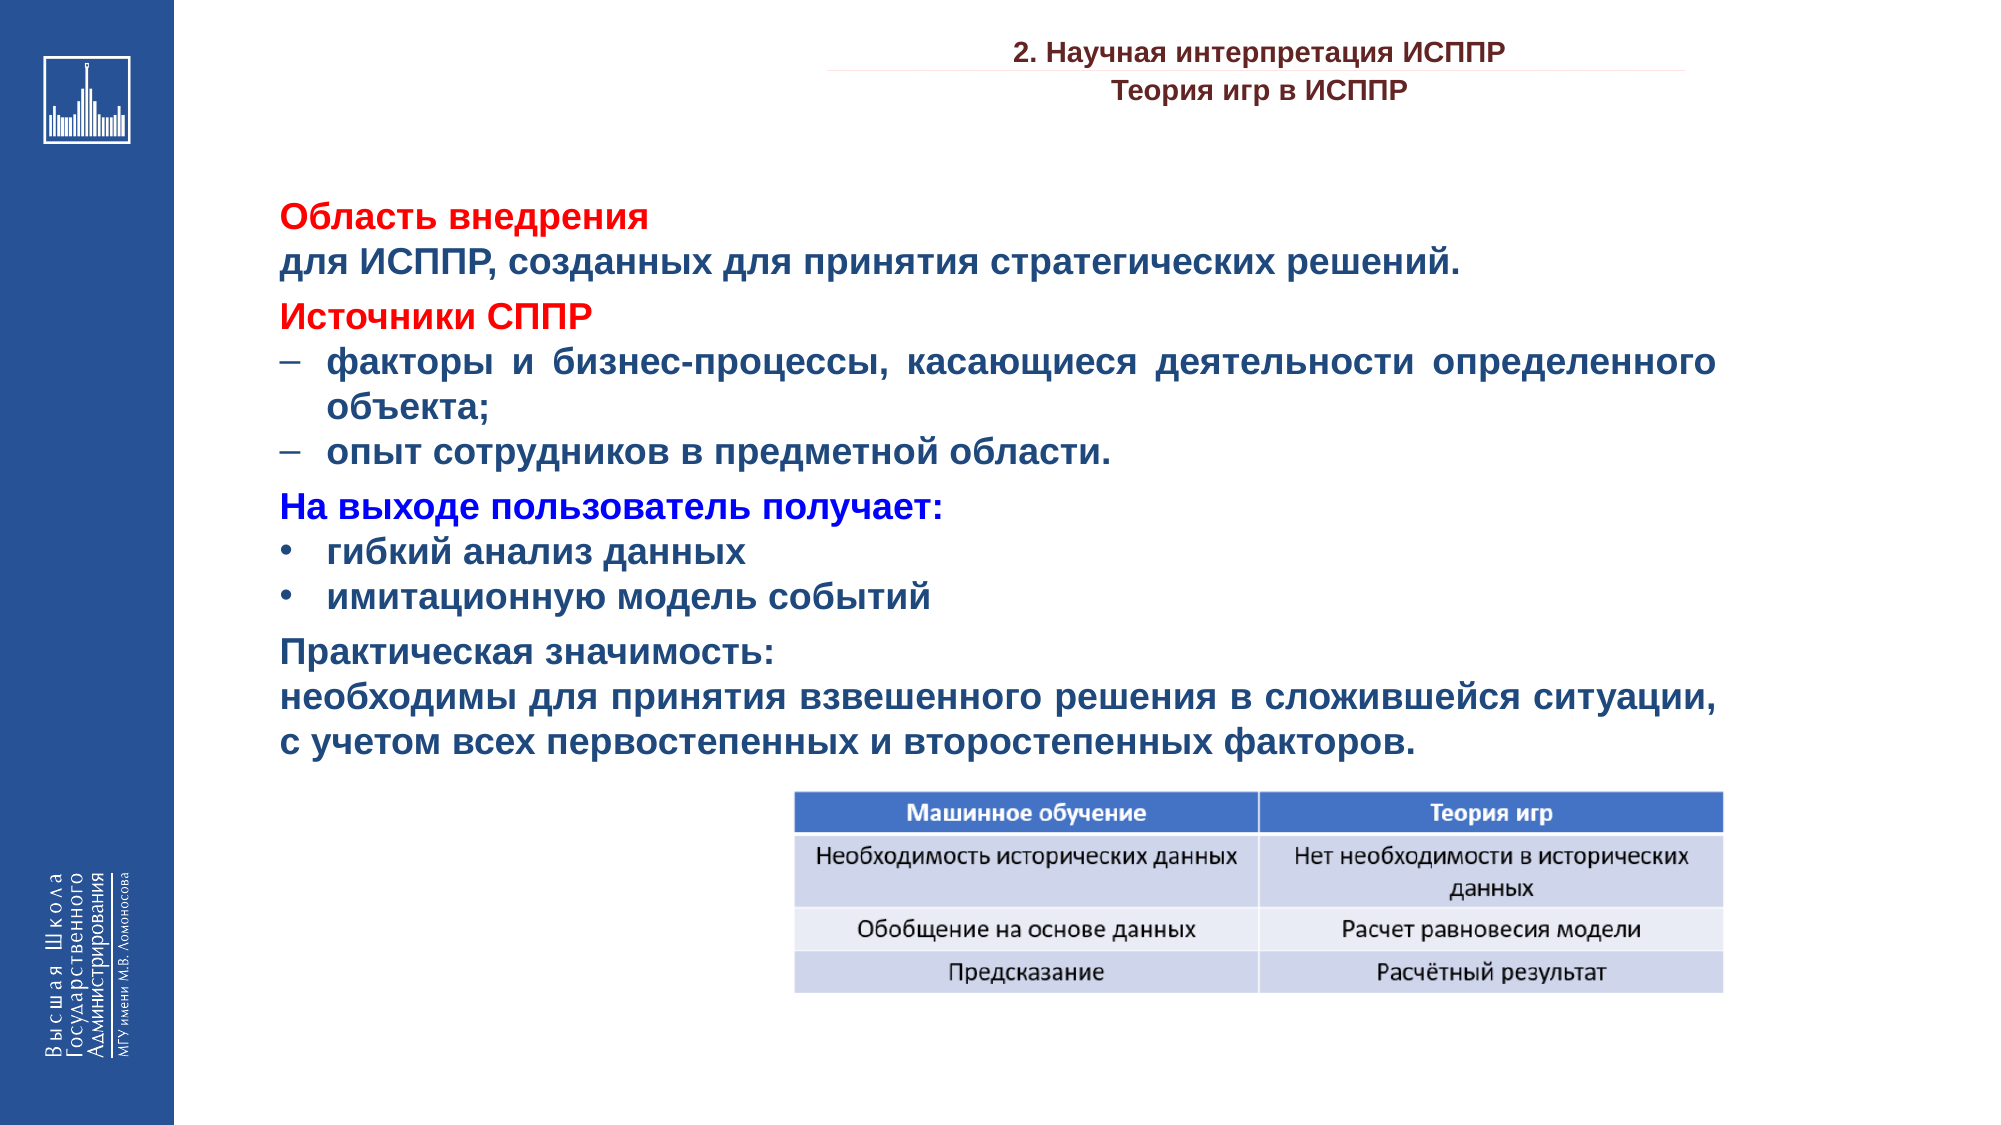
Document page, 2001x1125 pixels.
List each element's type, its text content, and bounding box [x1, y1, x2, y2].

picture [43, 56, 131, 144]
text_box 2. Научная интерпретация ИСППР _________________________________________________________________________________________________________________________________________________________________________________________________________________________________________________________________________________________________________________________________________________________________________________________________________________________________________________________________________________________________________________________________________________________________________________________________________________________________________________________________________________________________________________________________________________________________________________________________________________________________________________________________________________________________ Теория игр в ИСППР [787, 14, 1733, 126]
text_box Область внедрения для ИСППР, созданных для принятия стратегических решений. Источники СППР факторы и бизнес-процессы, касающиеся деятельности определенного объекта; опыт сотрудников в предметной области. На выходе пользователь получает: гибкий анализ данных имитационную модель событий Практическая значимость: необходимы для принятия взвешенного решения в сложившейся ситуации, с учетом всех первостепенных и второстепенных факторов. [264, 184, 1733, 976]
picture [786, 786, 1733, 1000]
